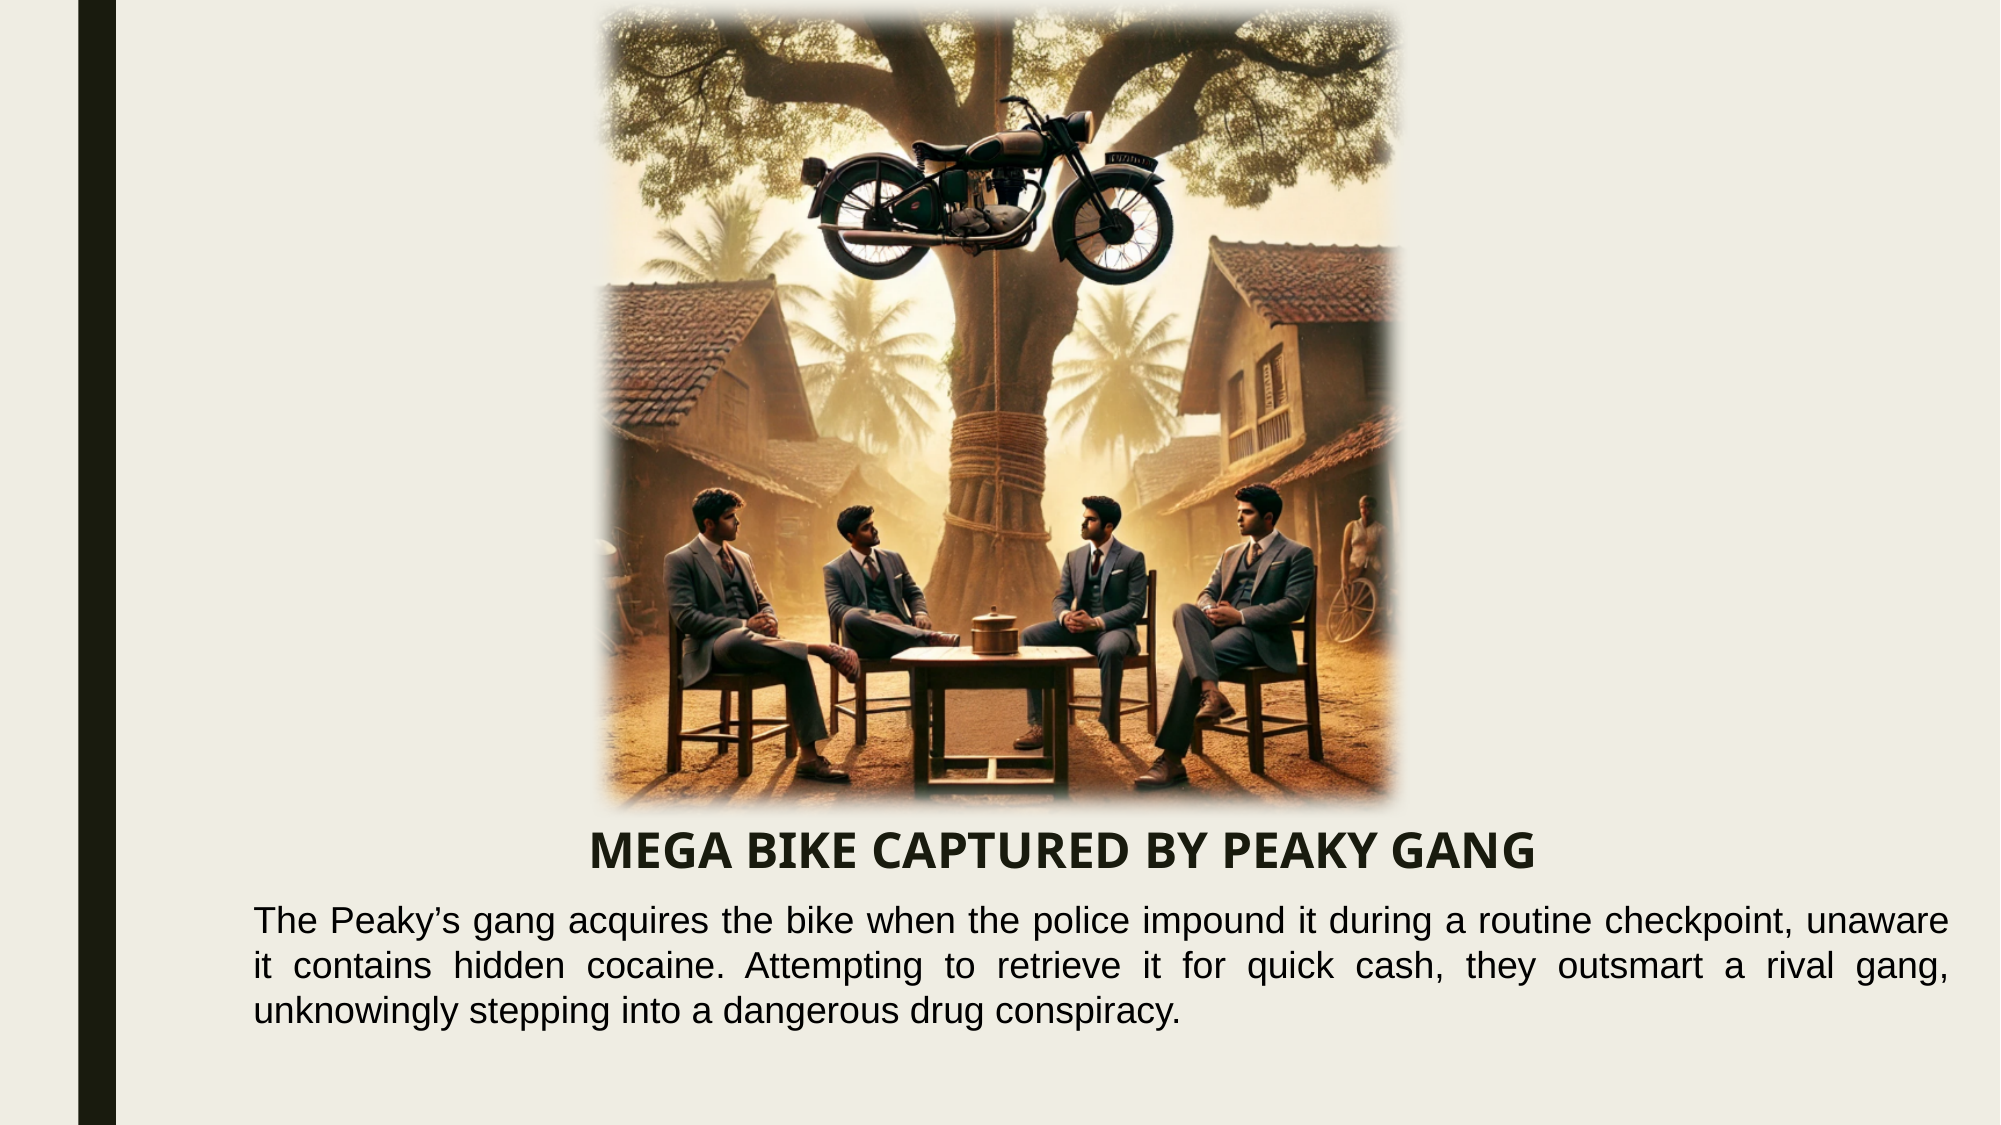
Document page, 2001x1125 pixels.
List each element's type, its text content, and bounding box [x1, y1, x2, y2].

text_box The Peaky’s gang acquires the bike when the police impound it during a routine checkpoint, unaware it contains hidden cocaine. Attempting to retrieve it for quick cash, they outsmart a rival gang, unknowingly stepping into a dangerous drug conspiracy. [238, 888, 1965, 1039]
picture [590, 0, 1410, 820]
title MEGA BIKE CAPTURED BY PEAKY GANG [278, 819, 1860, 888]
